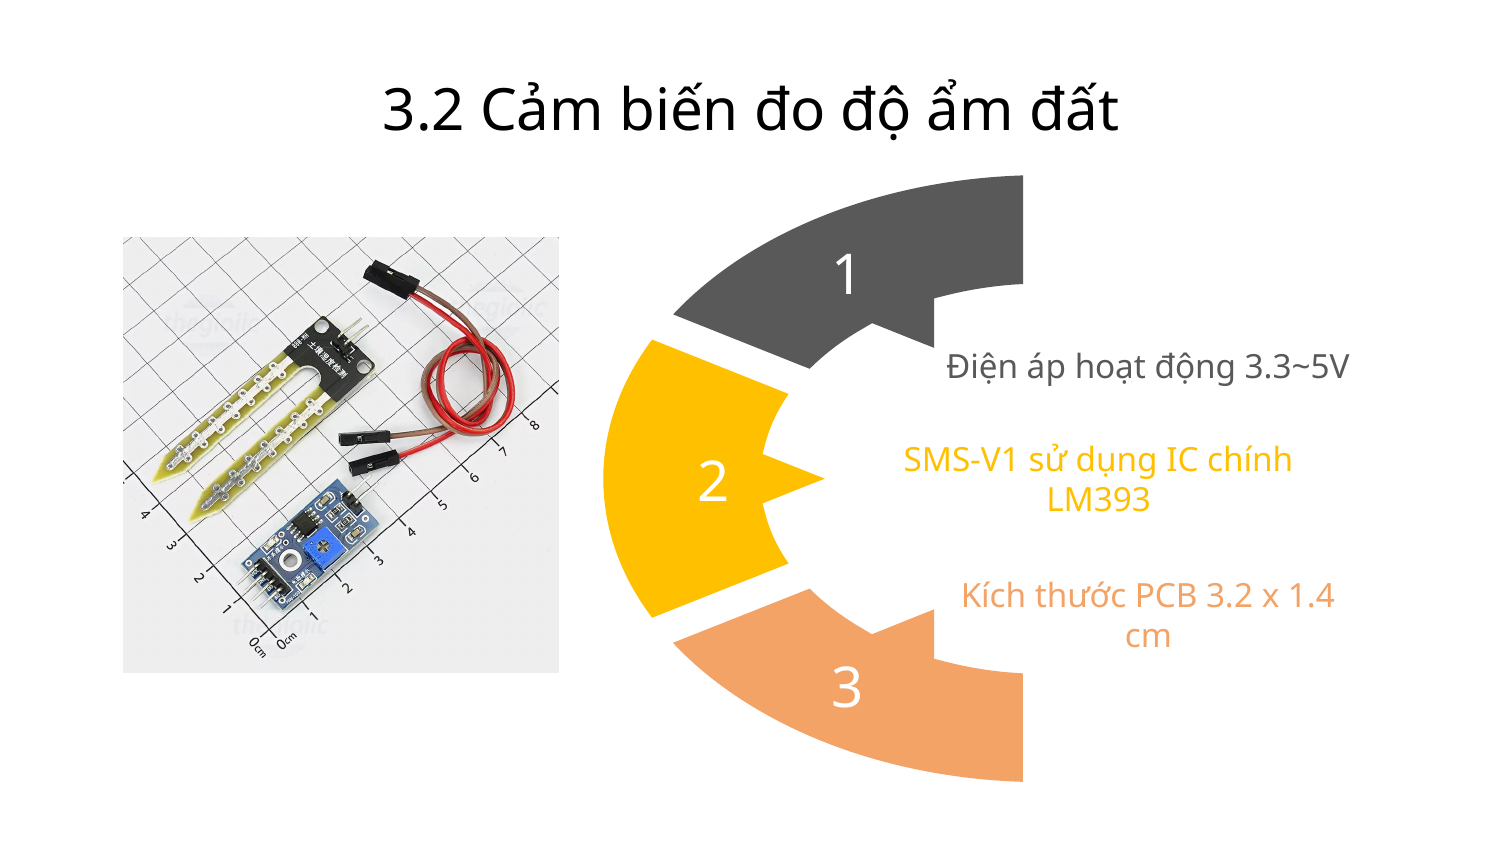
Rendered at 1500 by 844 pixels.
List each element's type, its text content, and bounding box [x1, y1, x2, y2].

picture [122, 236, 561, 675]
text_box 3.2 Cảm biến đo độ ẩm đất [117, 67, 1385, 147]
text_box SMS-V1 sử dụng IC chính LM393 [1135, 442, 1362, 514]
text_box Điện áp hoạt động 3.3~5V [1135, 329, 1425, 401]
text_box Kích thước PCB 3.2 x 1.4 cm [1135, 579, 1375, 650]
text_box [603, 175, 1132, 782]
